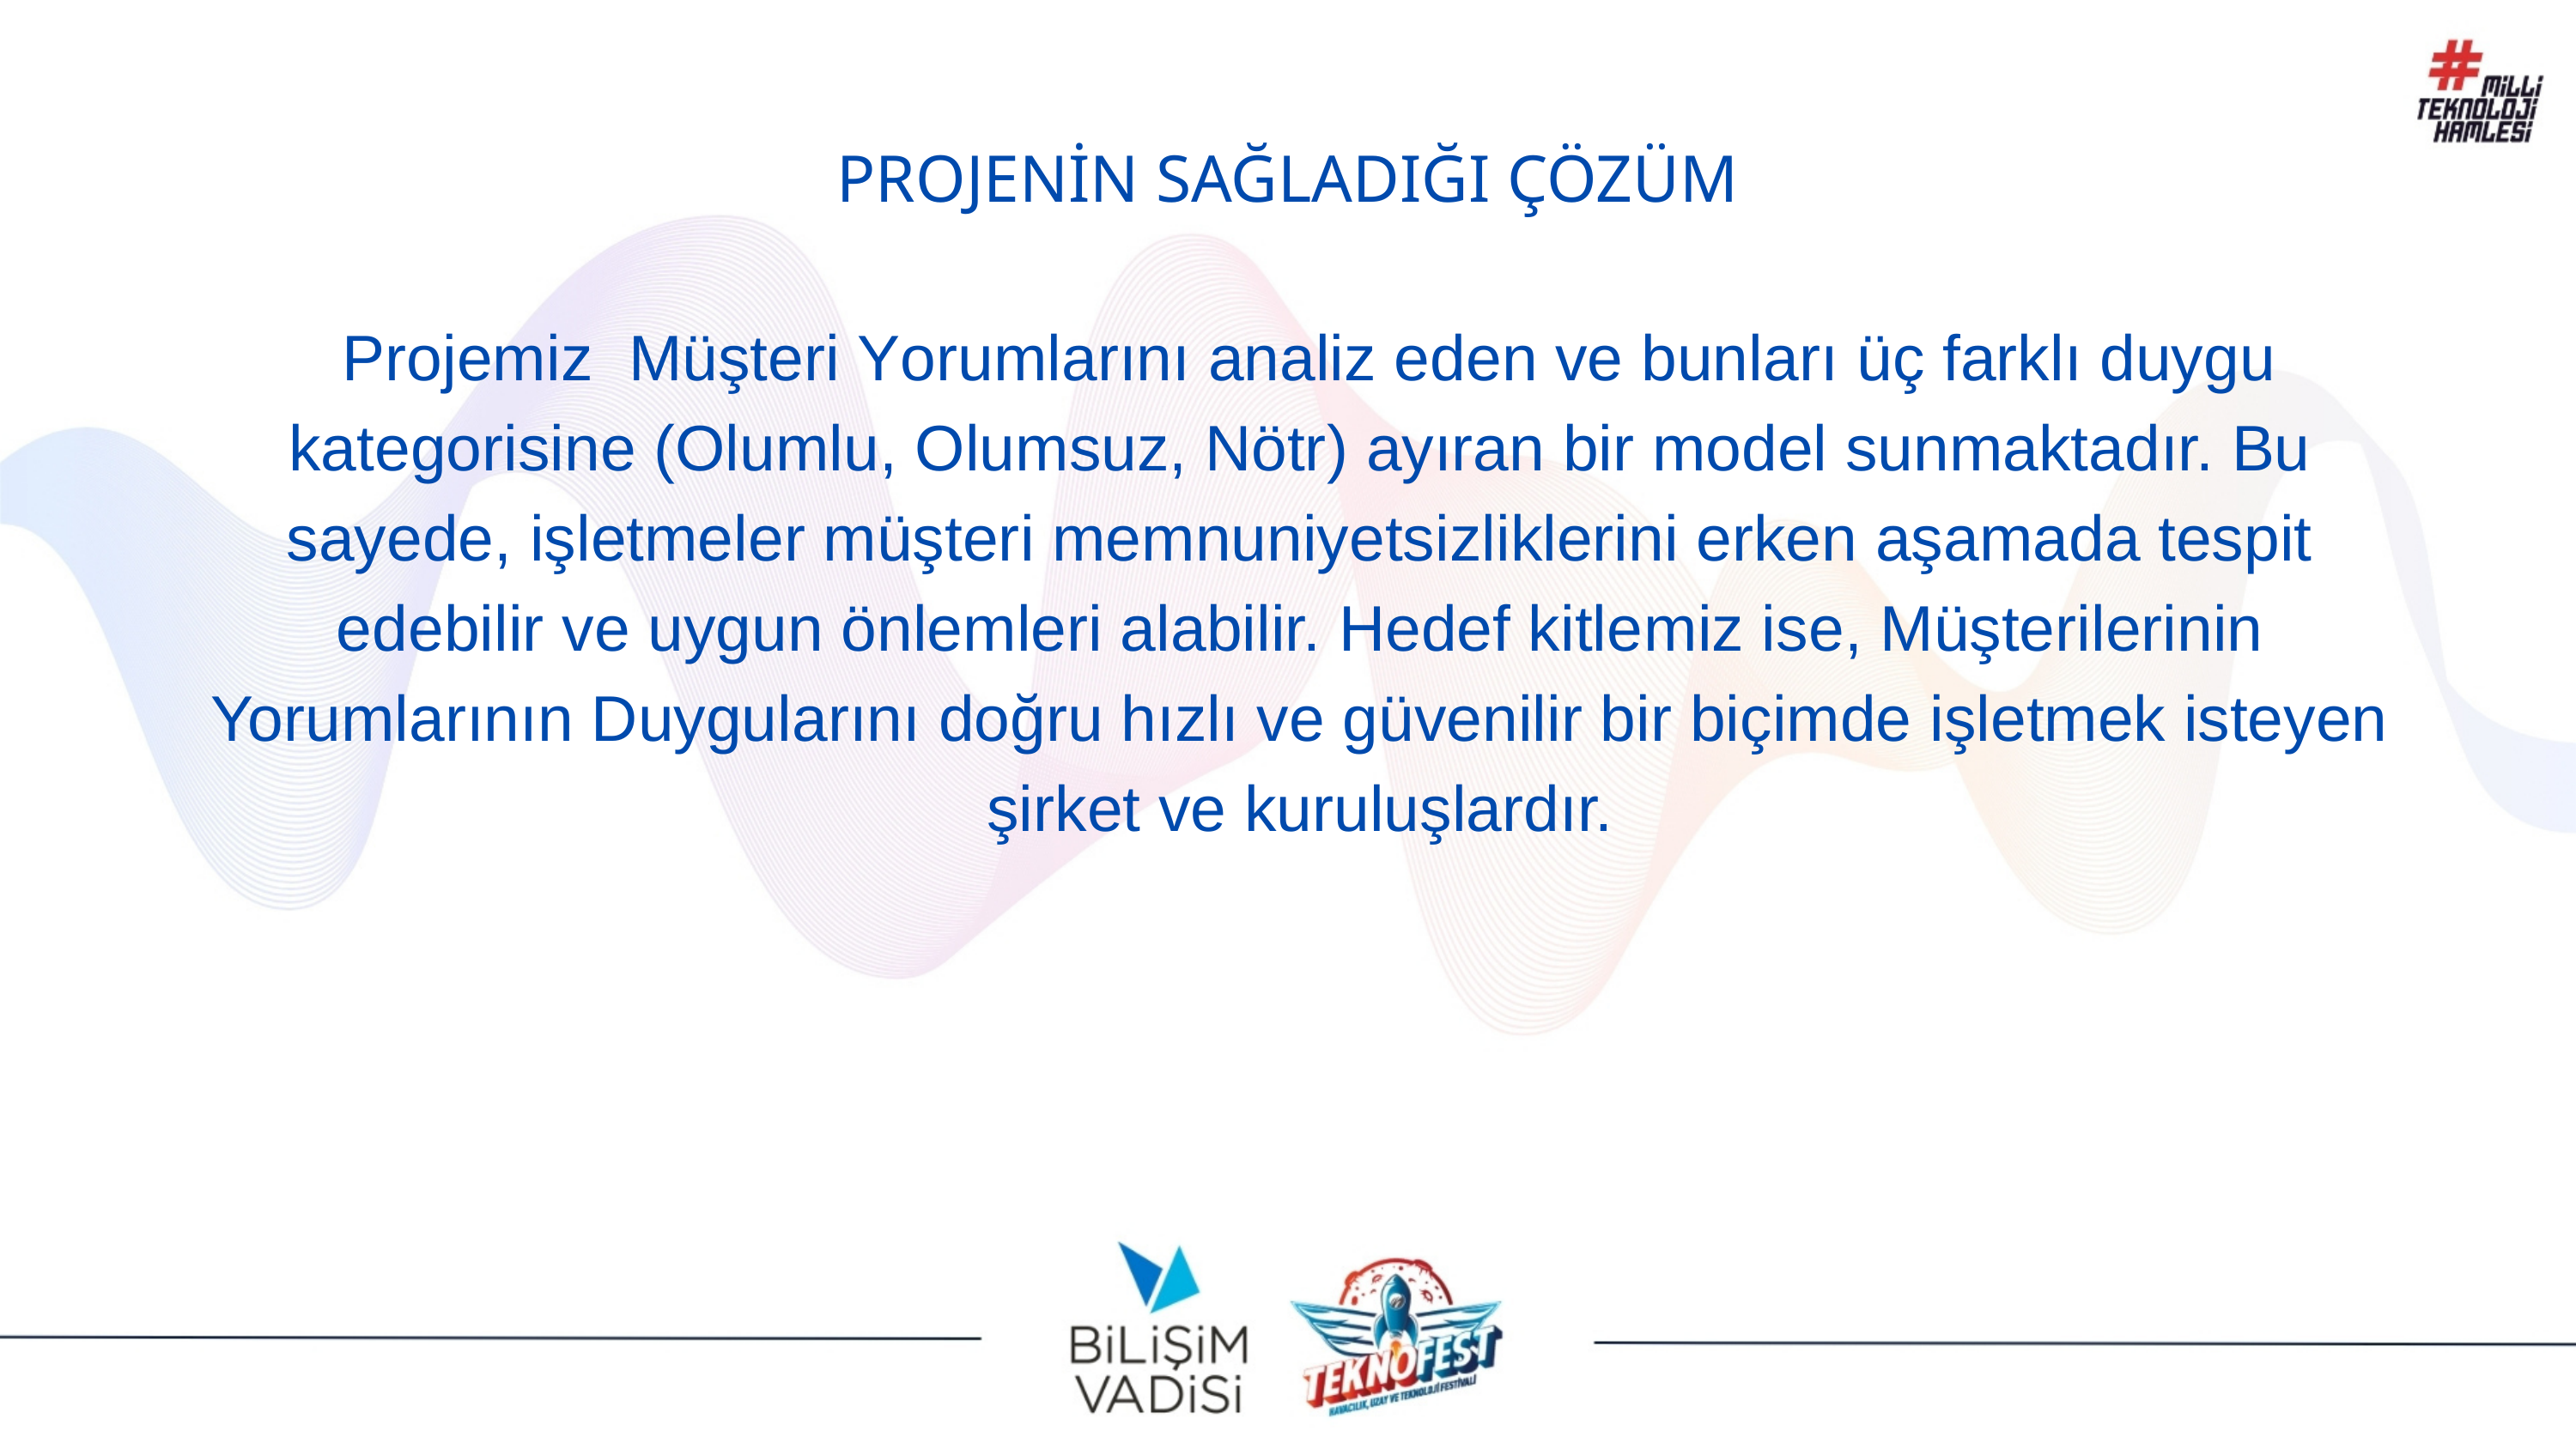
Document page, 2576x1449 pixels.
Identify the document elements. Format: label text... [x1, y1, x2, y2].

text_box [0, 0, 2576, 1449]
text_box PROJENİN SAĞLADIĞI ÇÖZÜM [770, 124, 1806, 215]
text_box Projemiz Müşteri Yorumlarını analiz eden ve bunları üç farklı duygu kategorisine (Olumlu, Olumsuz, Nötr) ayıran bir model sunmaktadır. Bu sayede, işletmeler müşteri memnuniyetsizliklerini erken aşamada tespit edebilir ve uygun önlemleri alabilir. Hedef kitlemiz ise, Müşterilerinin Yorumlarının Duygularını doğru hızlı ve güvenilir bir biçimde işletmek isteyen şirket ve kuruluşlardır. [181, 303, 2419, 845]
